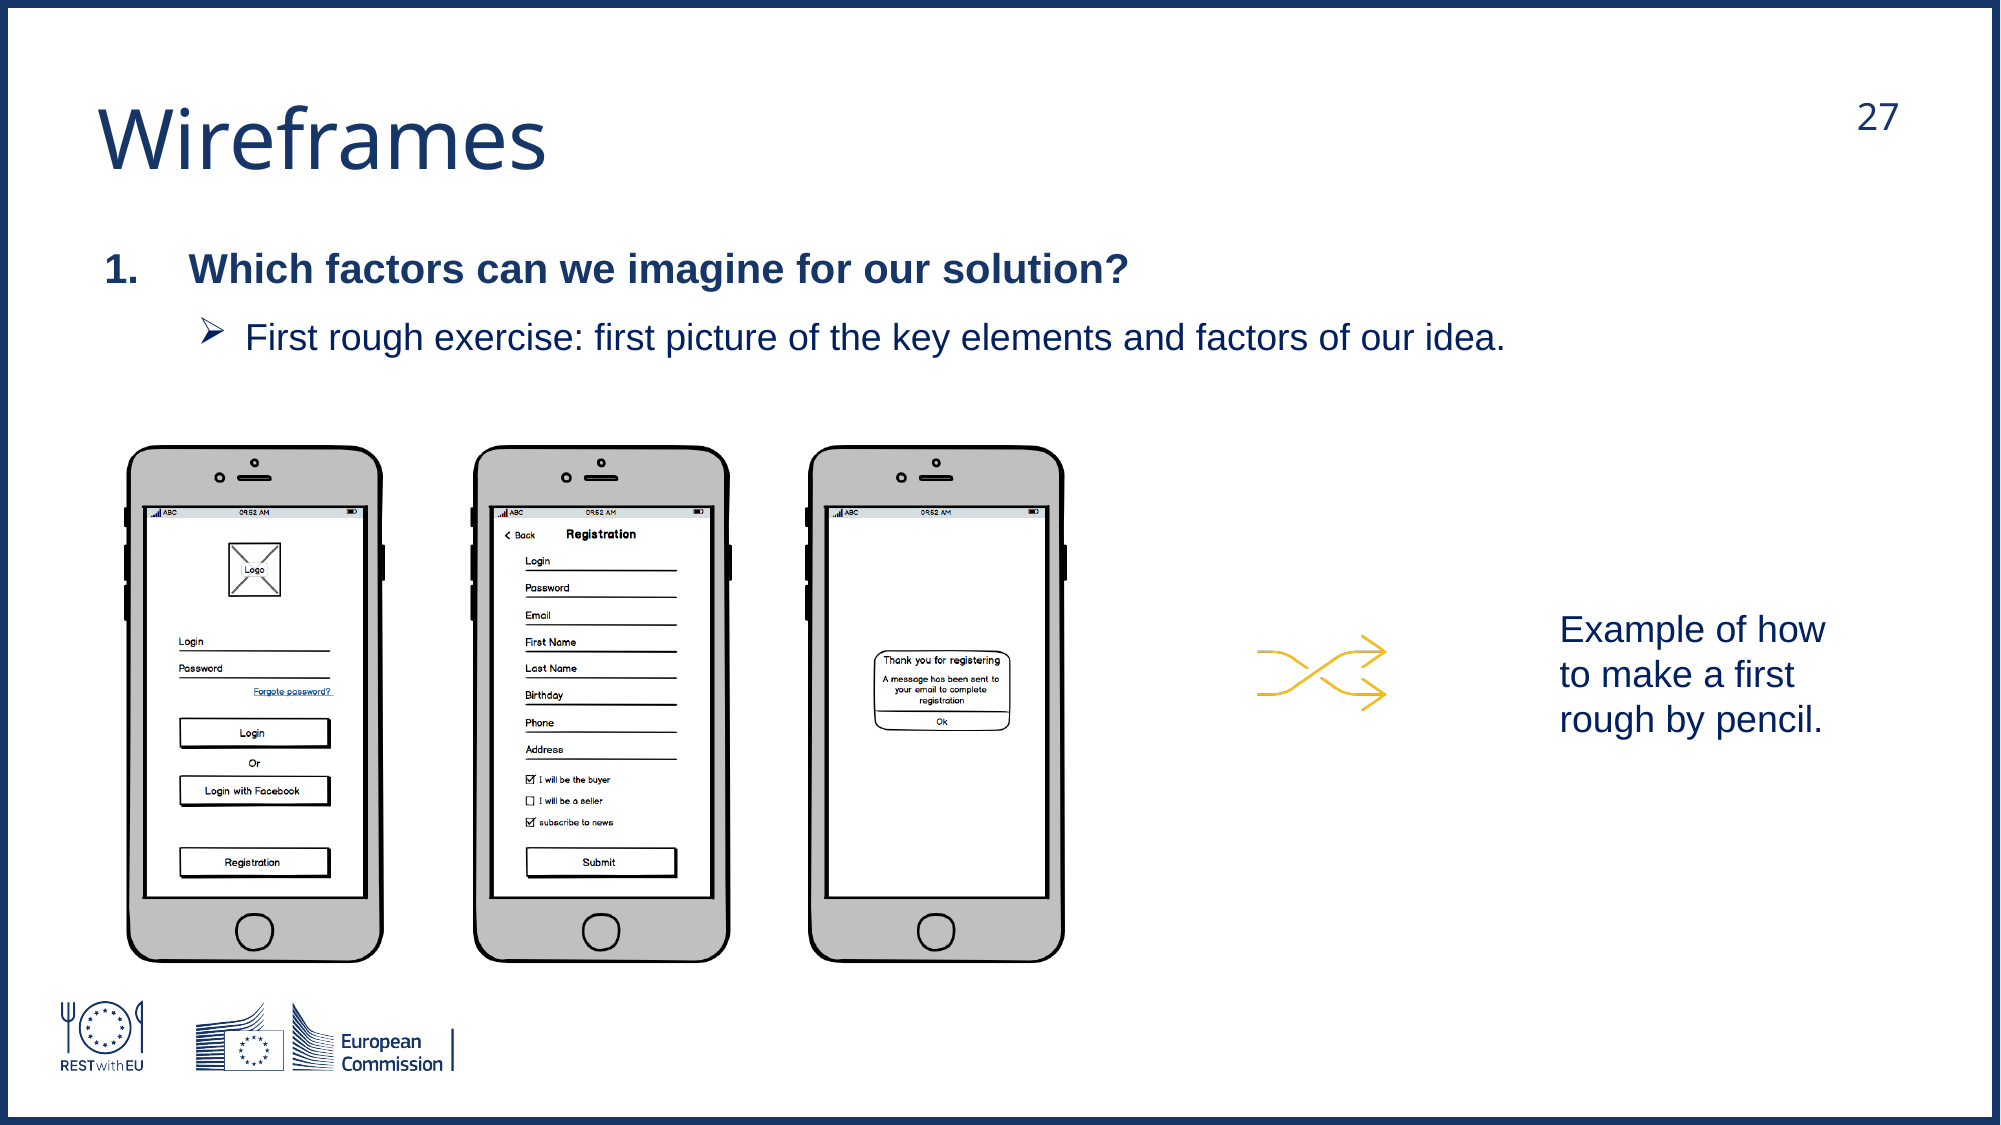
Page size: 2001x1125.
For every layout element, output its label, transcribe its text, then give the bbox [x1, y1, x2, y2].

picture [100, 410, 1098, 989]
text_box Which factors can we imagine for our solution? [0, 234, 1576, 300]
text_box Example of how to make a first rough by pencil. [1544, 597, 1850, 748]
picture [1250, 624, 1392, 722]
picture [61, 1000, 143, 1071]
text_box Wireframes [82, 78, 1263, 194]
picture [196, 1002, 454, 1071]
text_box First rough exercise: first picture of the key elements and factors of our idea. [0, 305, 1795, 366]
